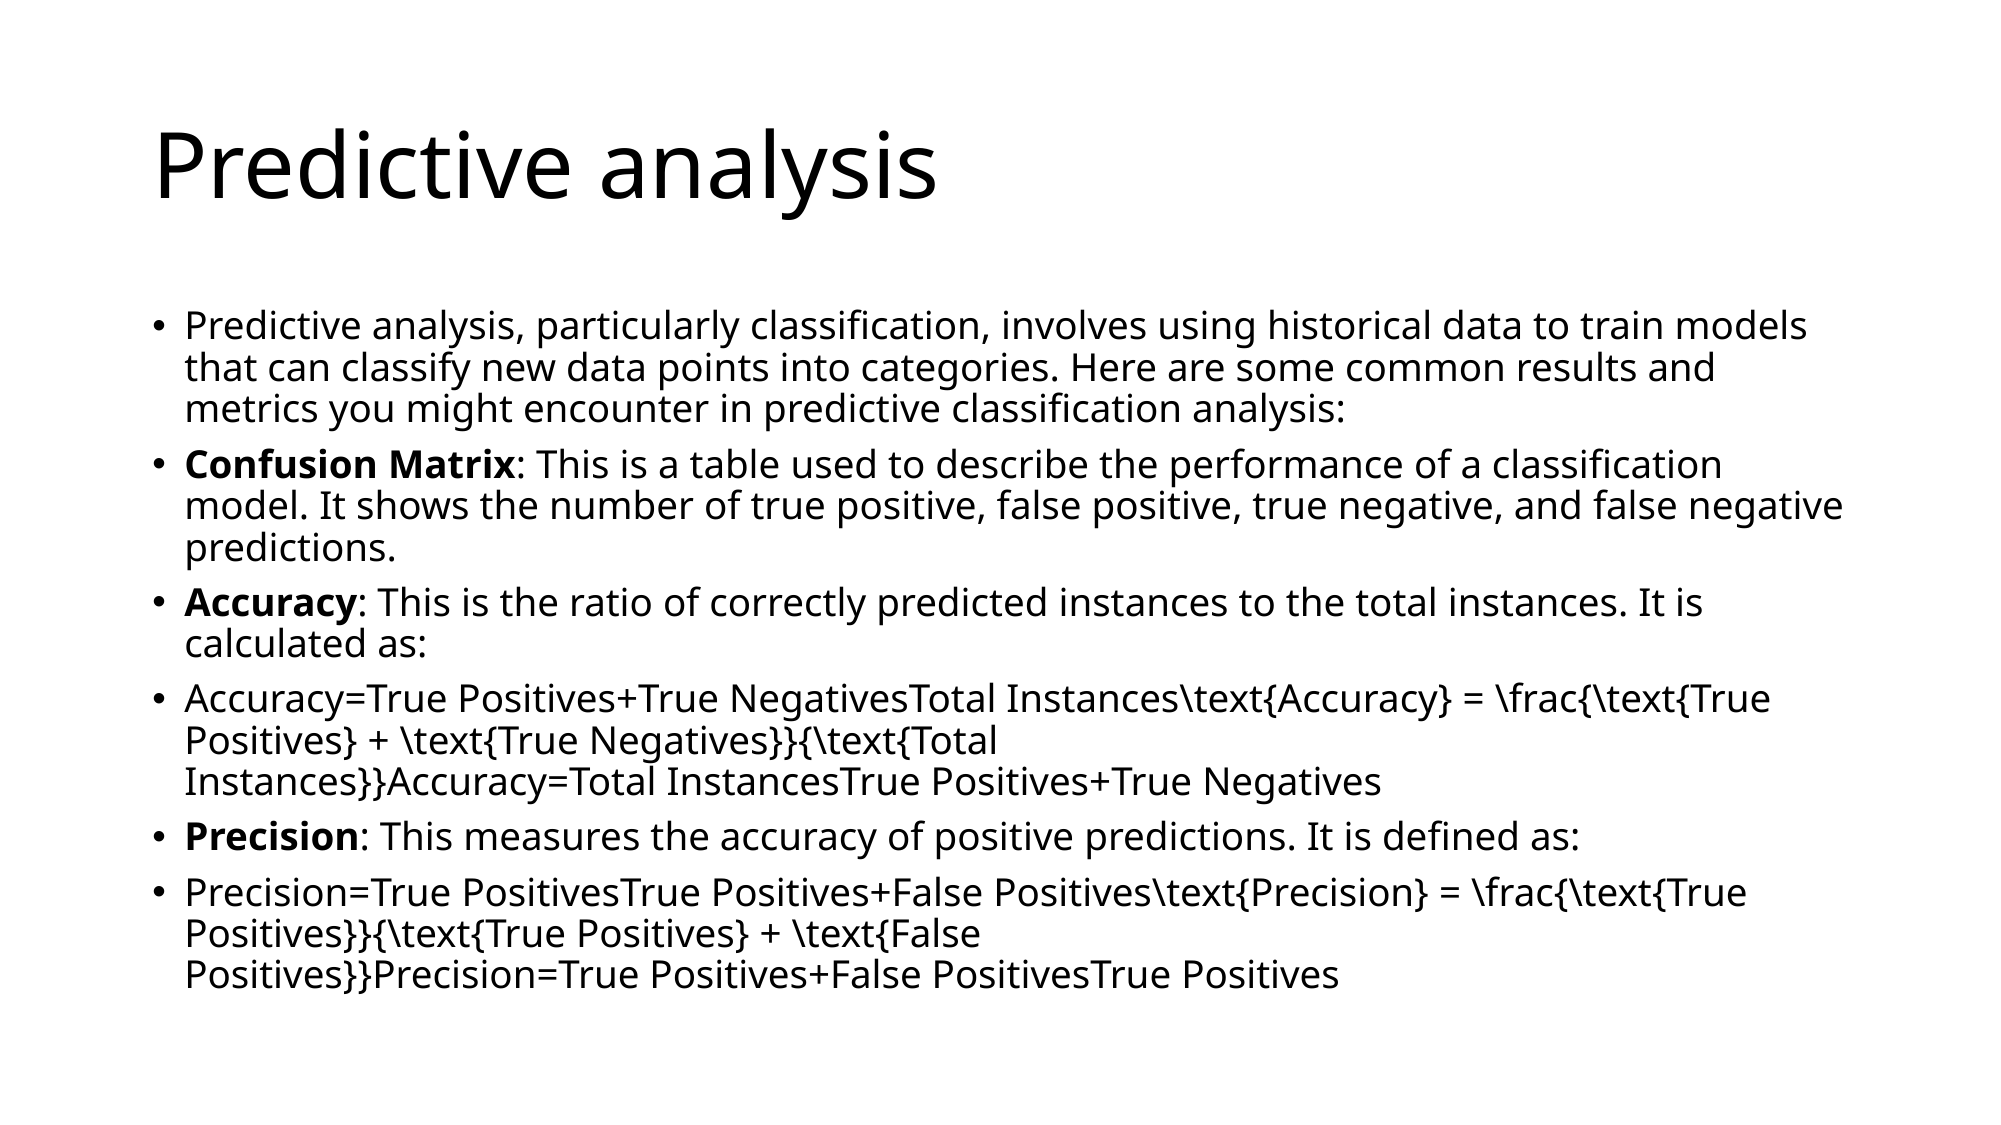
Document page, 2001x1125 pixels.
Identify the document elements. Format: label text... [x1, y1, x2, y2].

title Predictive analysis [137, 59, 1863, 278]
list Predictive analysis, particularly classification, involves using historical data to train models that can classify new data points into categories. Here are some common results and metrics you might encounter in predictive classification analysis: Confusion Matrix: This is a table used to describe the performance of a classification model. It shows the number of true positive, false positive, true negative, and false negative predictions. Accuracy: This is the ratio of correctly predicted instances to the total instances. It is calculated as: Accuracy=True Positives+True NegativesTotal Instances\text{Accuracy} = \frac{\text{True Positives} + \text{True Negatives}}{\text{Total Instances}}Accuracy=Total InstancesTrue Positives+True Negatives Precision: This measures the accuracy of positive predictions. It is defined as: Precision=True PositivesTrue Positives+False Positives\text{Precision} = \frac{\text{True Positives}}{\text{True Positives} + \text{False Positives}}Precision=True Positives+False PositivesTrue Positives [137, 299, 1863, 1014]
